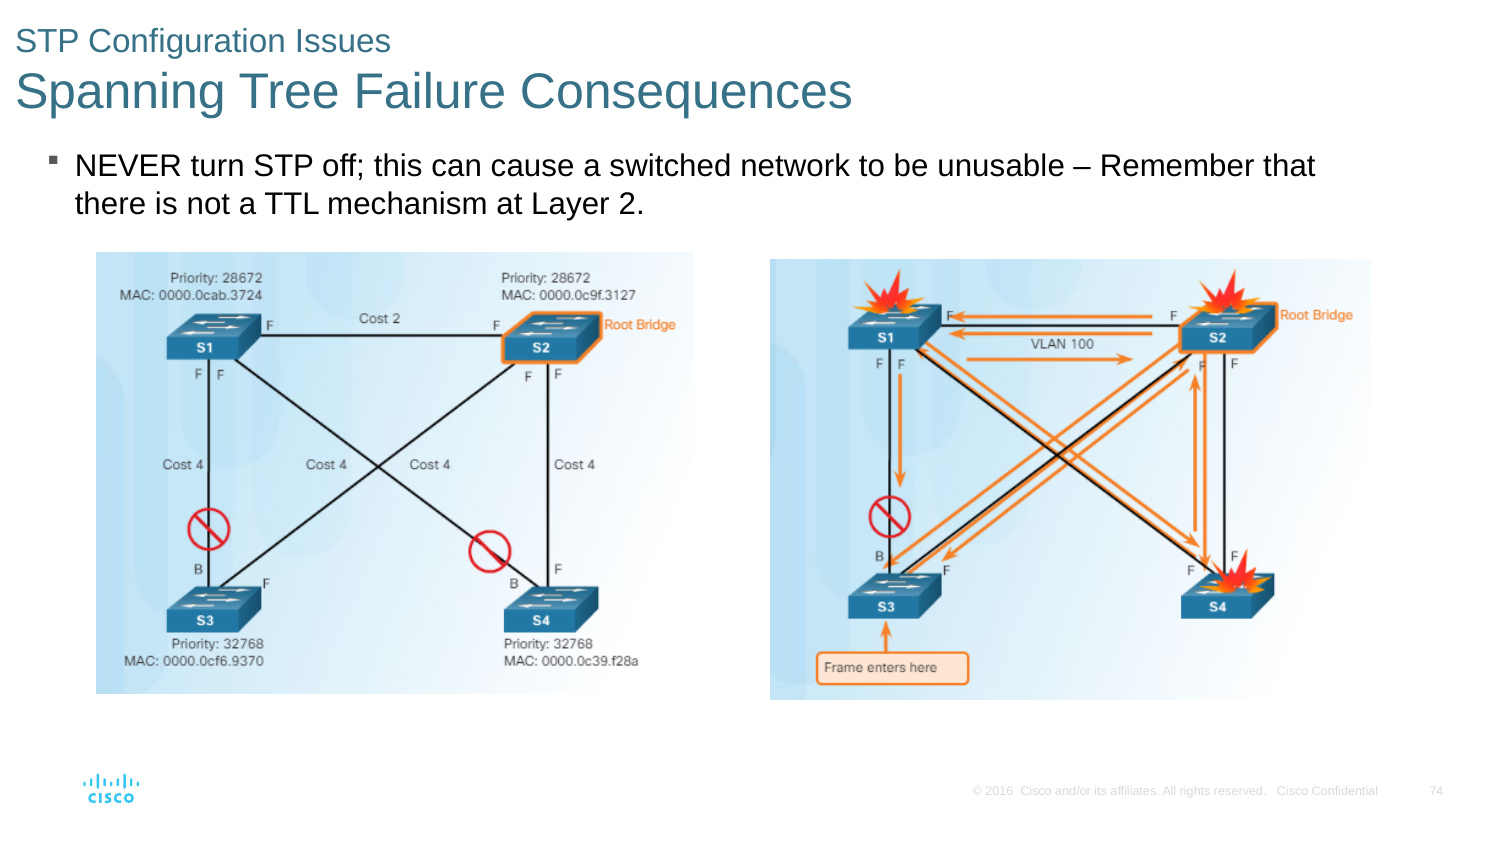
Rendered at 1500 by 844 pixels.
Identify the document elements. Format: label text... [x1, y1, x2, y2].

picture [96, 252, 694, 694]
list NEVER turn STP off; this can cause a switched network to be unusable – Remember that there is not a TTL mechanism at Layer 2. [31, 138, 1428, 820]
picture [769, 259, 1371, 700]
title STP Configuration Issues Spanning Tree Failure Consequences [0, 6, 1500, 131]
